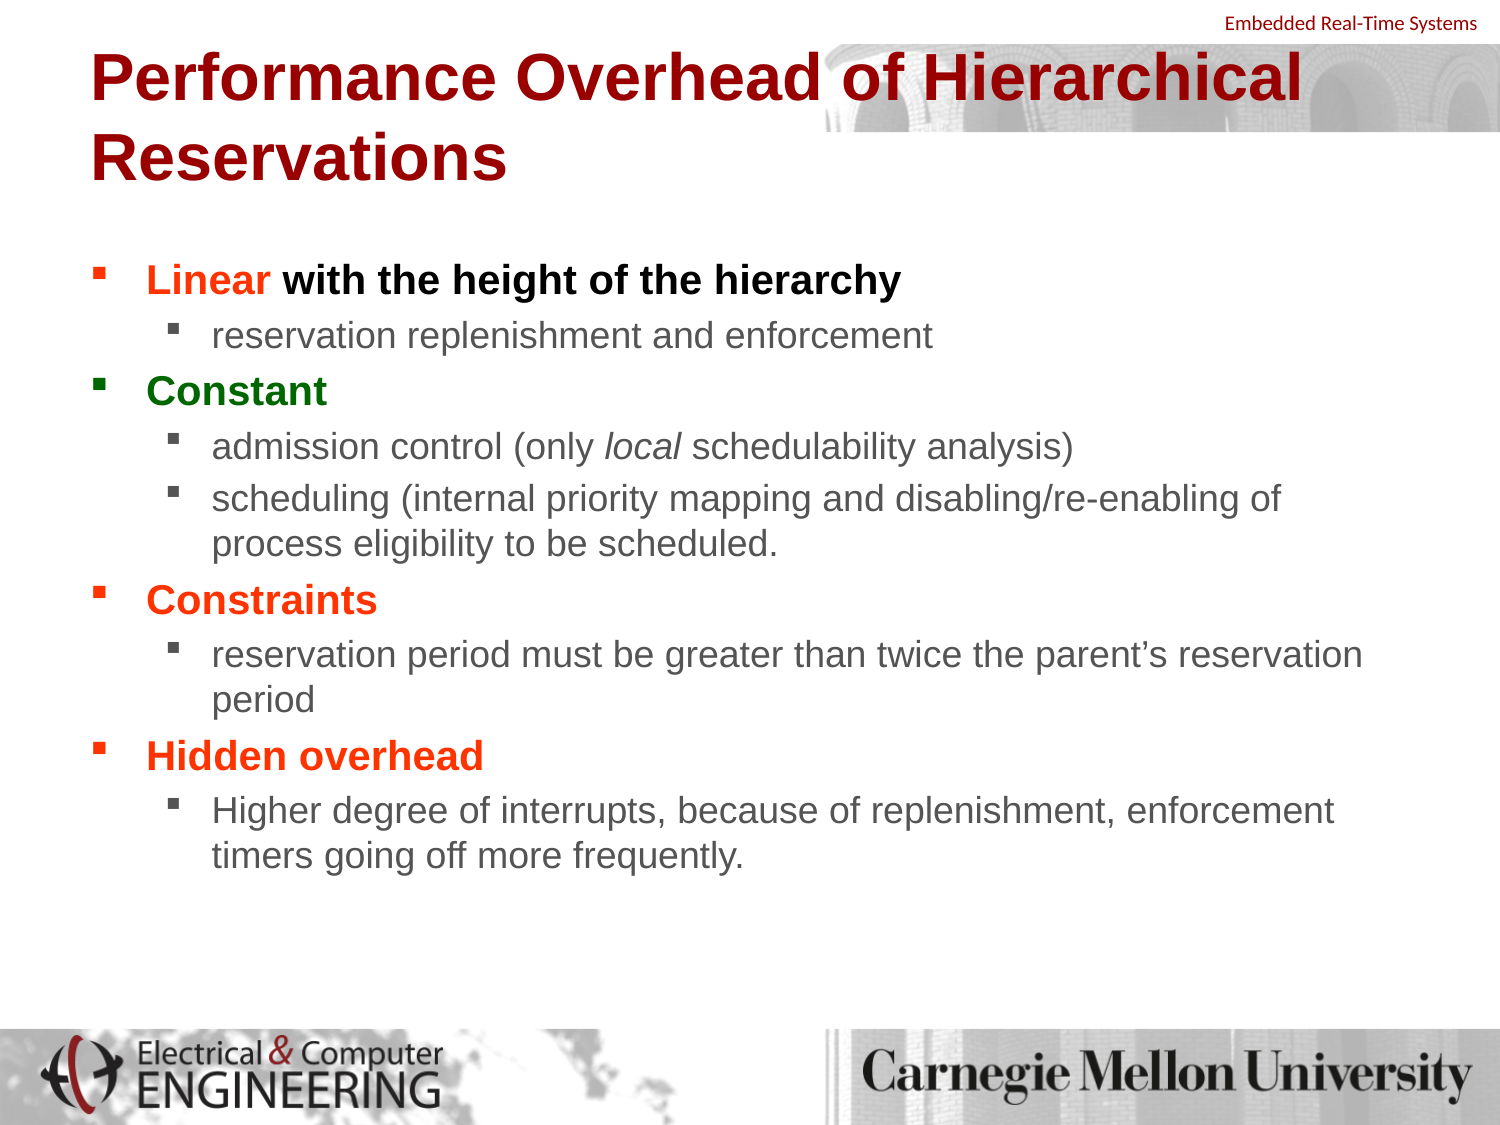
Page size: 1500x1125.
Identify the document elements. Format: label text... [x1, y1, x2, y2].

list Linear with the height of the hierarchy reservation replenishment and enforcement Constant admission control (only local schedulability analysis) scheduling (internal priority mapping and disabling/re-enabling of process eligibility to be scheduled. Constraints reservation period must be greater than twice the parent’s reservation period Hidden overhead Higher degree of interrupts, because of replenishment, enforcement timers going off more frequently. [75, 245, 1425, 1074]
picture [0, 1028, 1500, 1125]
picture [664, 43, 1500, 69]
title Performance Overhead of Hierarchical Reservations [75, 69, 1500, 158]
